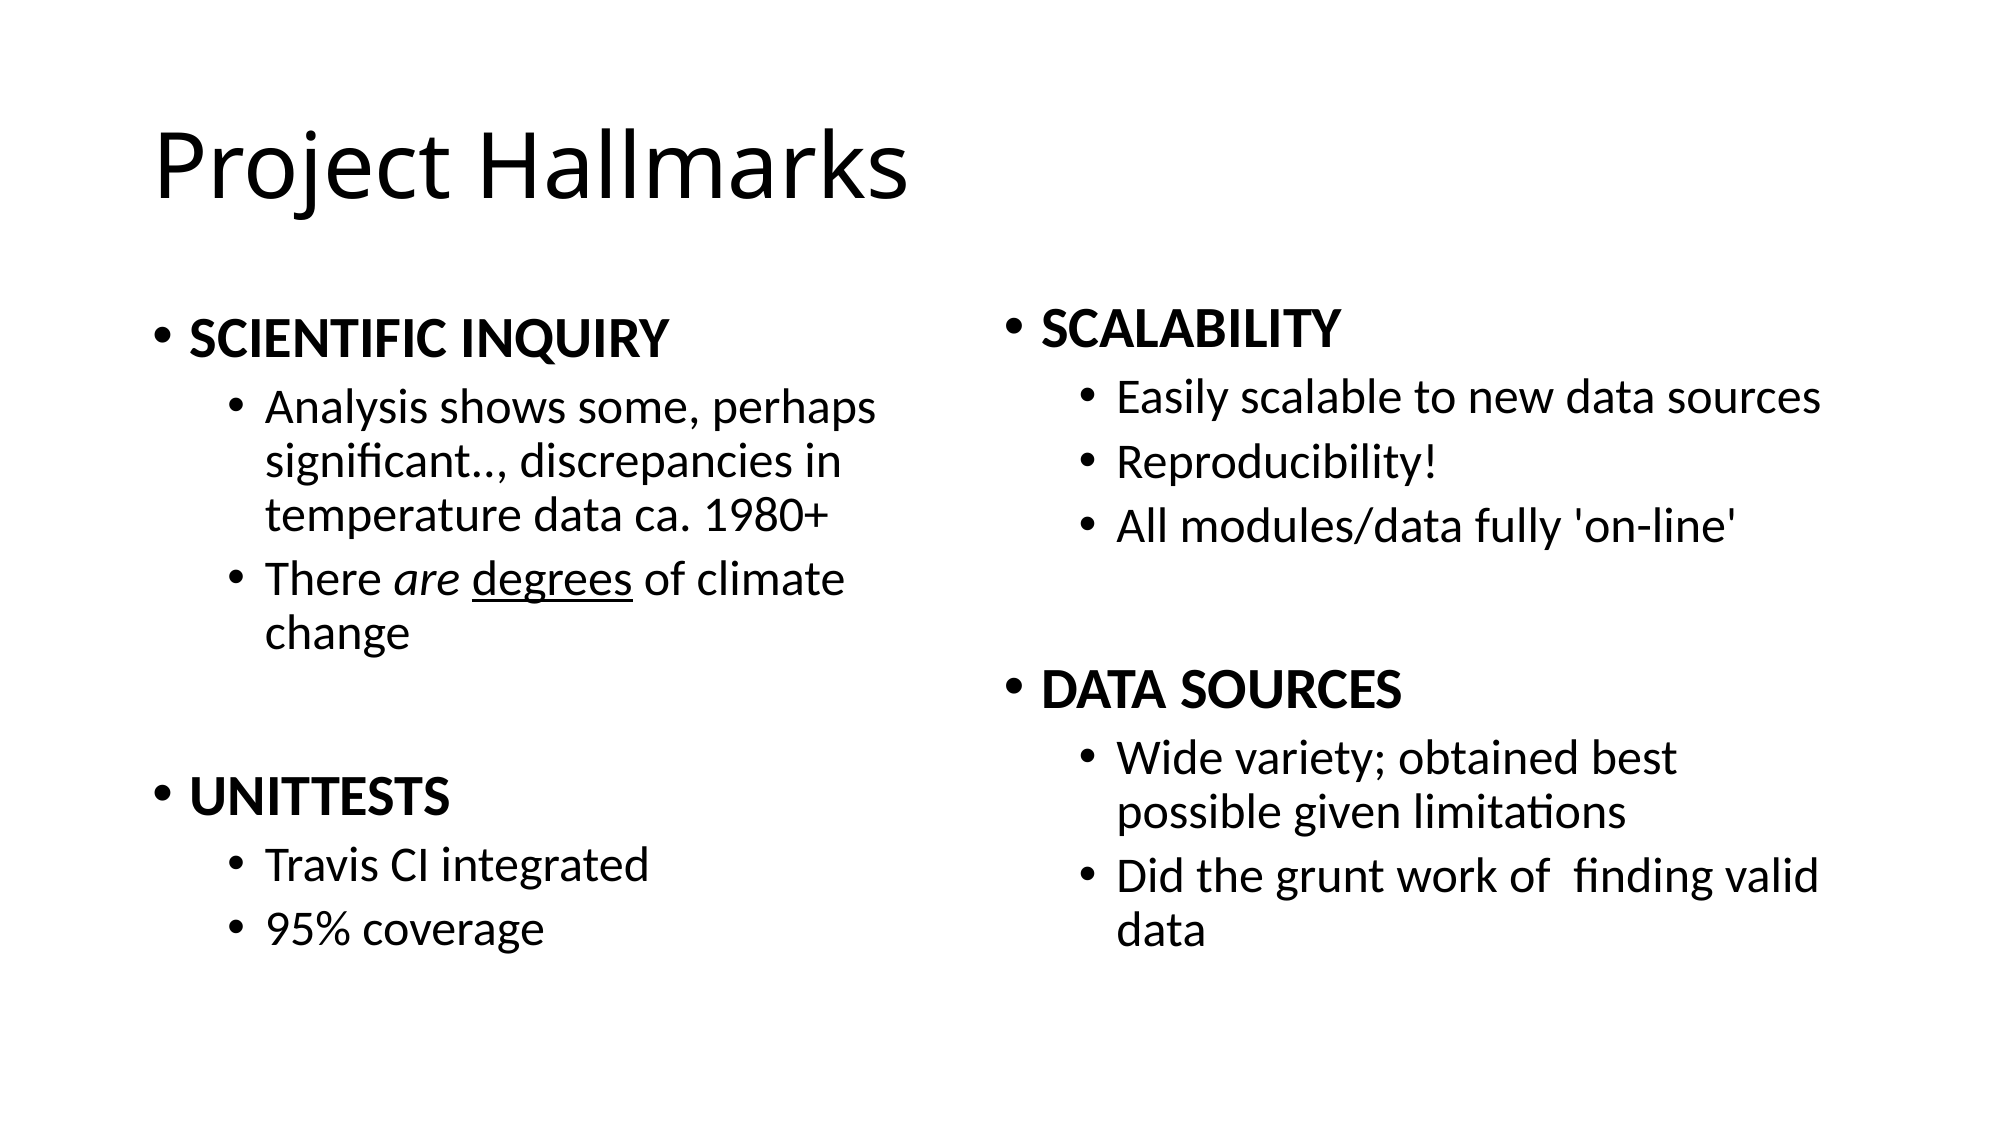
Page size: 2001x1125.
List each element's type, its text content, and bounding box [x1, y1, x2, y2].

list SCIENTIFIC INQUIRY Analysis shows some, perhaps significant.., discrepancies in temperature data ca. 1980+ There are degrees of climate change UNITTESTS Travis CI integrated 95% coverage [137, 299, 988, 1014]
title Project Hallmarks [137, 59, 1863, 278]
list SCALABILITY Easily scalable to new data sources Reproducibility! All modules/data fully 'on-line' DATA SOURCES Wide variety; obtained best possible given limitations Did the grunt work of finding valid data [988, 290, 1839, 1004]
